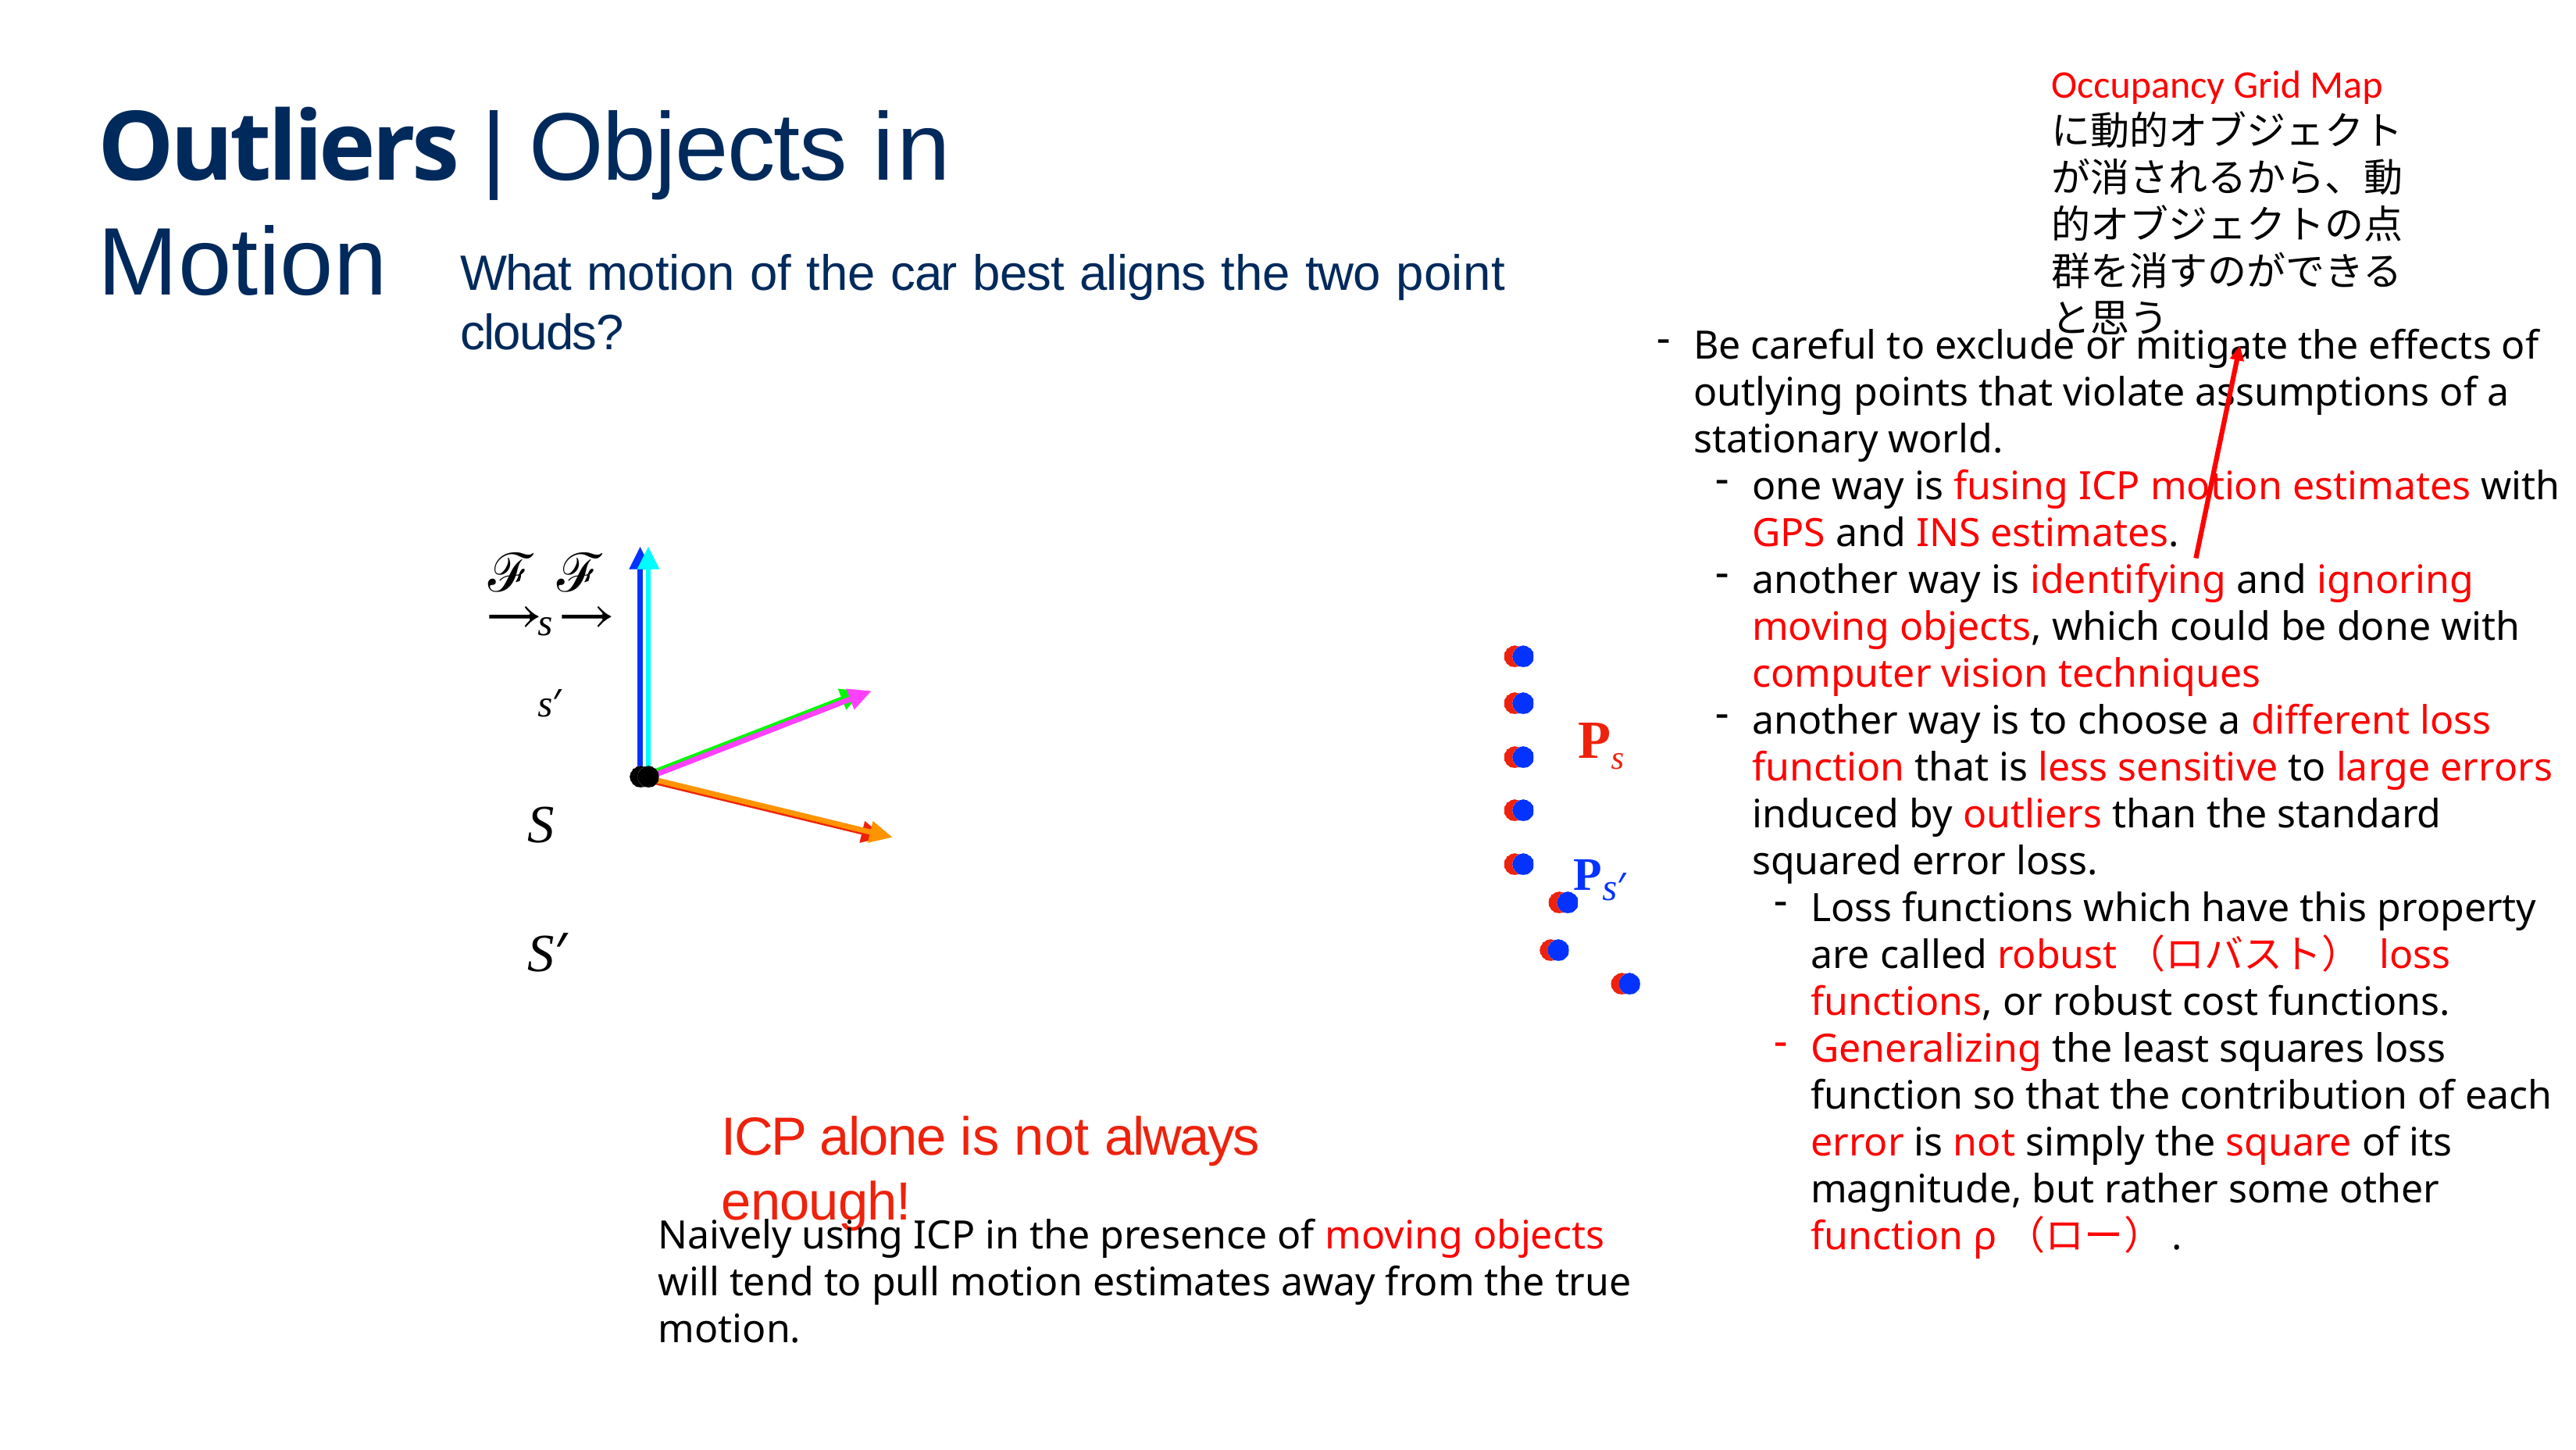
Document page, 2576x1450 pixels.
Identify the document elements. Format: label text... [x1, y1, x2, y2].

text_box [2196, 301, 2240, 559]
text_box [1611, 973, 1641, 995]
text_box Occupancy Grid Mapに動的オブジェクトが消されるから、動的オブジェクトの点群を消すのができると思う [2039, 52, 2440, 346]
text_box Ps Ps′ [1568, 665, 1638, 917]
text_box What motion of the car best aligns the two point clouds? [458, 238, 1683, 359]
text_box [1504, 692, 1534, 714]
text_box ICP alone is not always enough! [719, 1099, 1474, 1203]
text_box Be careful to exclude or mitigate the effects of outlying points that violate assumptions of a stationary world. one way is fusing ICP motion estimates with GPS and INS estimates. another way is identifying and ignoring moving objects, which could be done with computer vision techniques another way is to choose a different loss function that is less sensitive to large errors induced by outliers than the standard squared error loss. Loss functions which have this property are called robust（ロバスト） loss functions, or robust cost functions. Generalizing the least squares loss function so that the contribution of each error is not simply the square of its magnitude, but rather some other function ρ（ロー）. [1645, 314, 2576, 1264]
text_box ℱ ℱ s s′ S S′ [487, 541, 638, 982]
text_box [1548, 891, 1579, 913]
text_box Naively using ICP in the presence of moving objects will tend to pull motion estimates away from the true motion. [647, 1203, 1646, 1356]
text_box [628, 546, 637, 844]
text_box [1504, 645, 1534, 668]
title Outliers | Objects in Motion [96, 81, 1254, 327]
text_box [1539, 938, 1569, 961]
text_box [1504, 745, 1534, 768]
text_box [1504, 853, 1534, 875]
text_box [1504, 799, 1534, 822]
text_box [637, 546, 893, 844]
